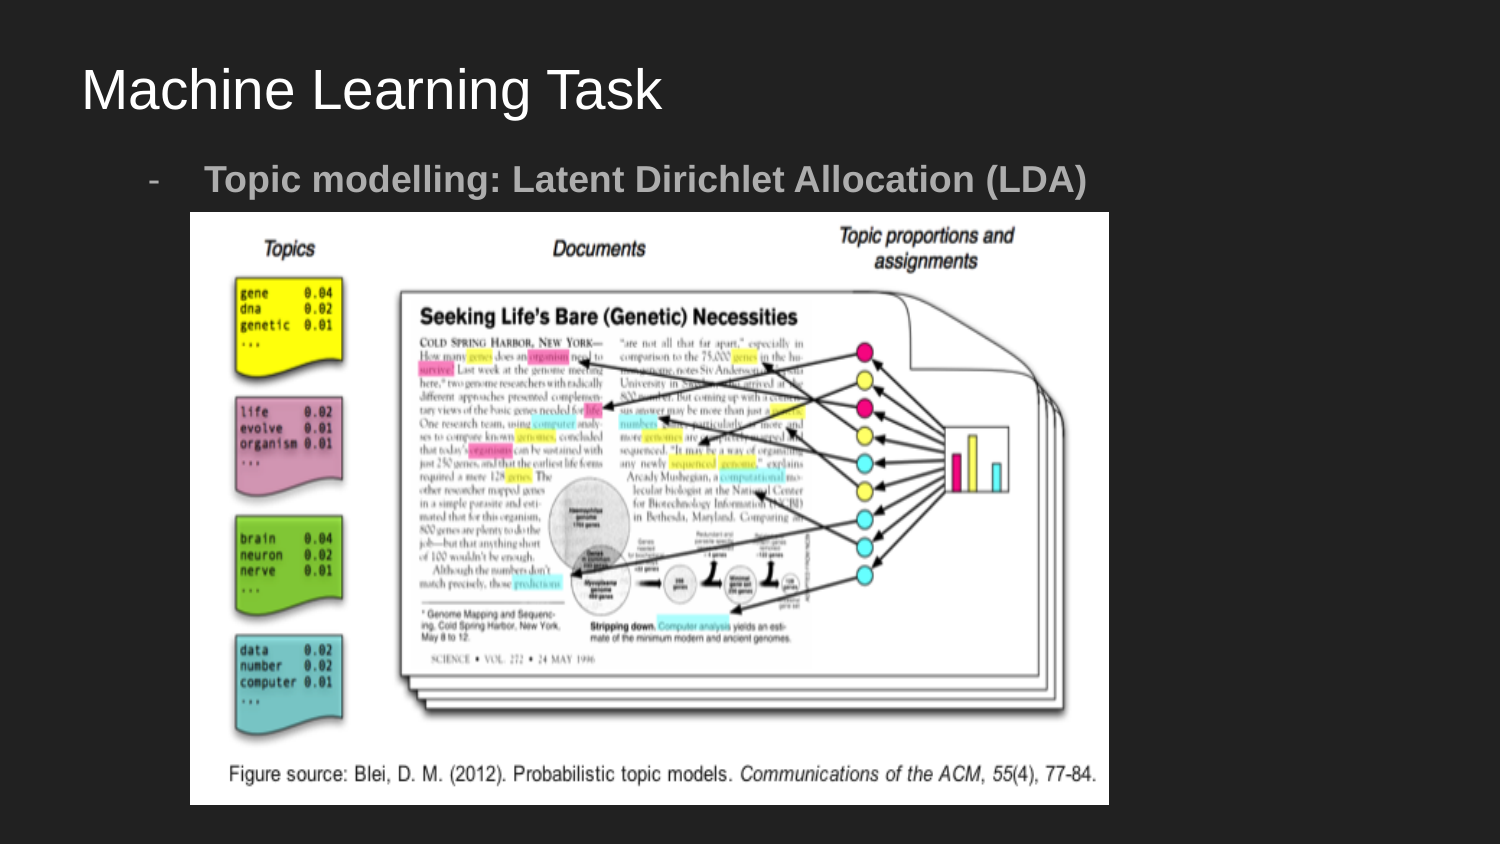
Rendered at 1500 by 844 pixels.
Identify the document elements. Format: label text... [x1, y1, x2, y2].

picture [190, 212, 1109, 805]
title Machine Learning Task [66, 42, 687, 137]
list Topic modelling: Latent Dirichlet Allocation (LDA) [114, 136, 1270, 314]
